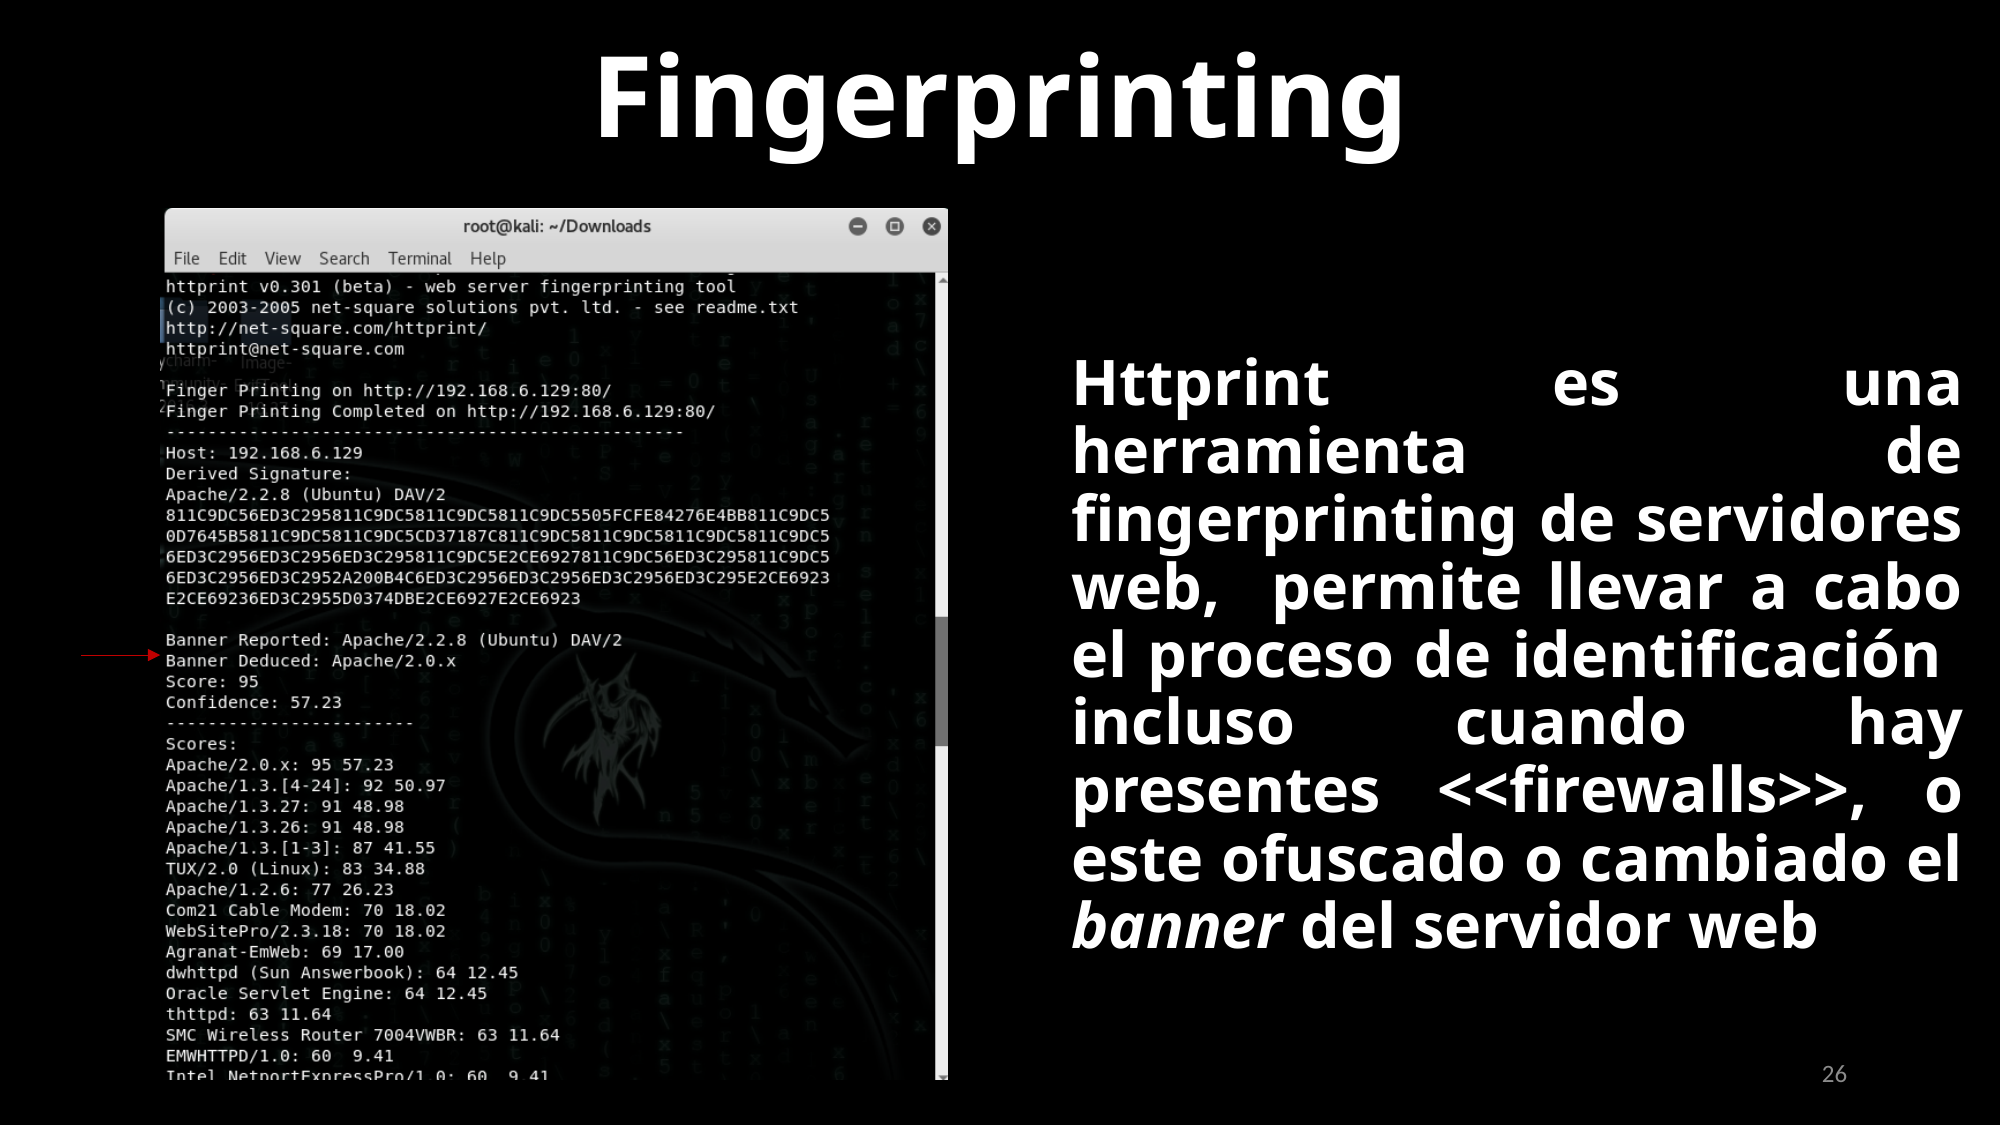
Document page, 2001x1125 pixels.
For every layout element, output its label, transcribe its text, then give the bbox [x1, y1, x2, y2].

text_box Fingerprinting [0, 17, 2000, 167]
picture [160, 208, 948, 1080]
slide_number 26 [1412, 1042, 1863, 1103]
list Httprint es una herramienta de fingerprinting de servidores web, permite llevar a cabo el proceso de identificación incluso cuando hay presentes <<firewalls>>, o este ofuscado o cambiado el banner del servidor web [1056, 255, 1979, 1001]
